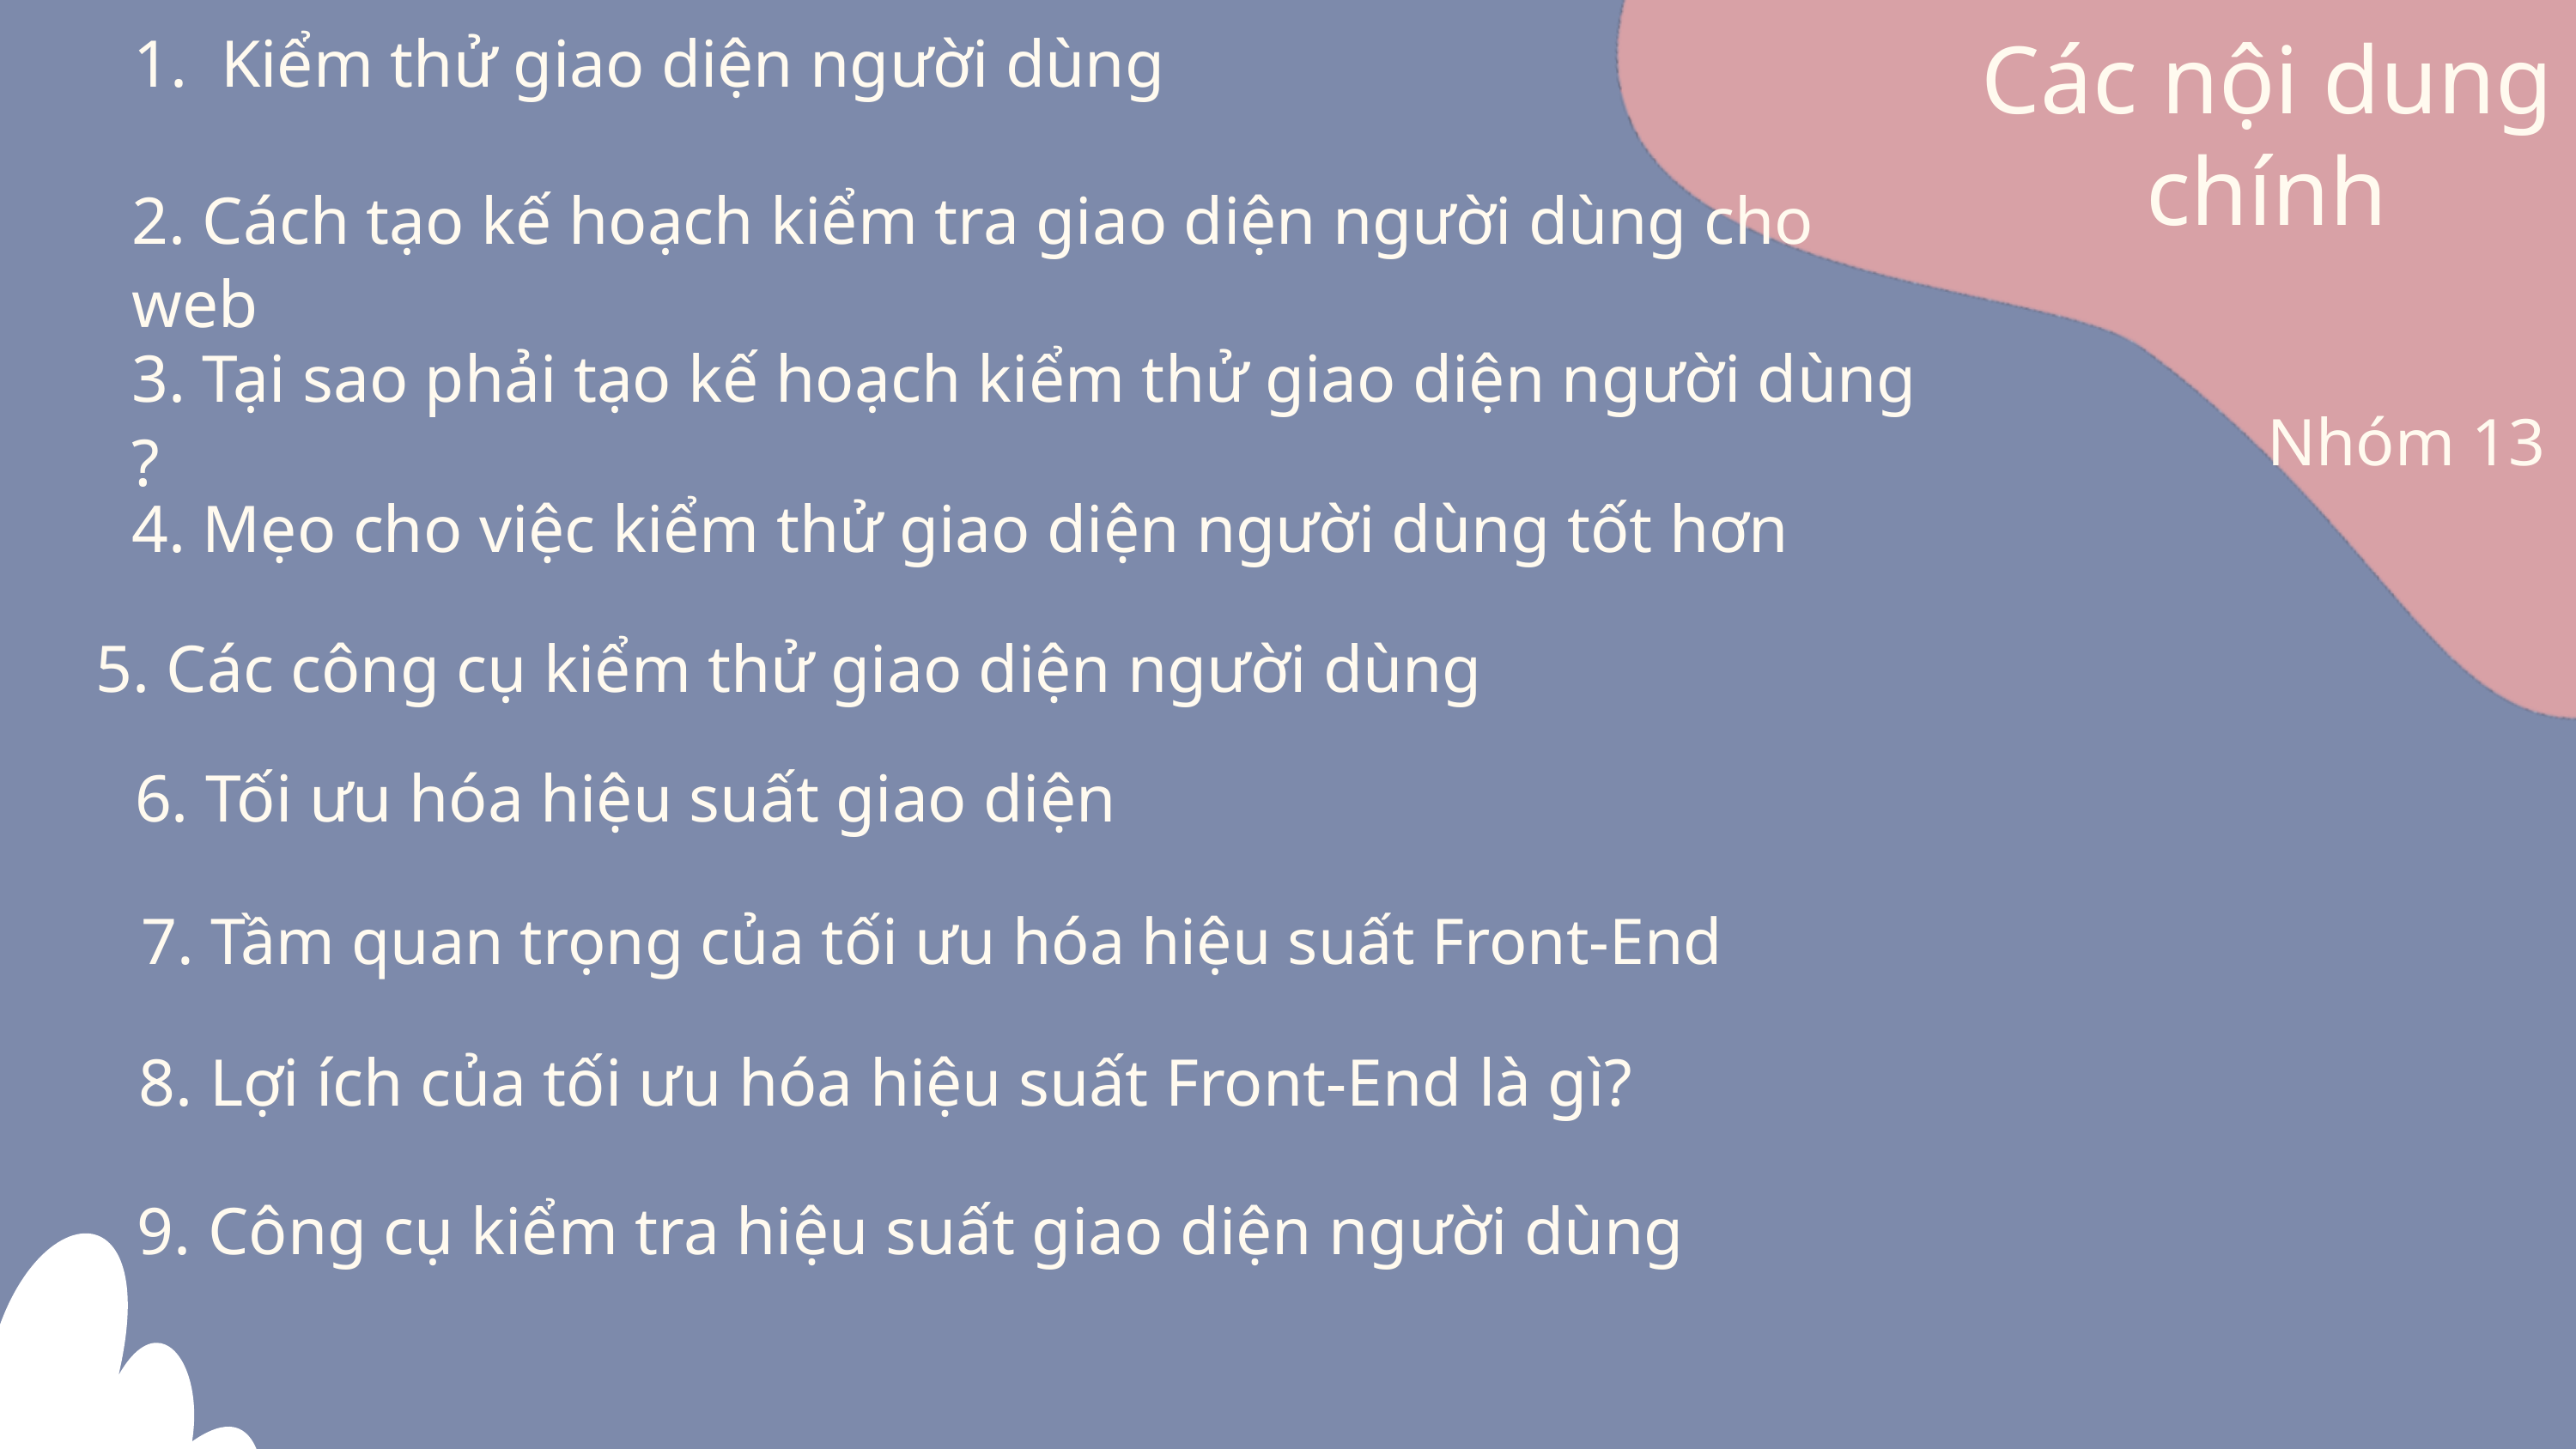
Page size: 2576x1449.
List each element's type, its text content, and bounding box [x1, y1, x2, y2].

text_box 5. Các công cụ kiểm thử giao diện người dùng [21, 621, 1535, 706]
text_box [137, 1183, 1905, 1449]
picture [1438, 0, 2576, 976]
text_box [0, 1233, 131, 1449]
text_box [141, 894, 1886, 1033]
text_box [78, 16, 1334, 201]
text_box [138, 1035, 1905, 1181]
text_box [131, 485, 1892, 664]
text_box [134, 751, 1907, 982]
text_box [131, 330, 1926, 537]
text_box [131, 173, 1886, 330]
